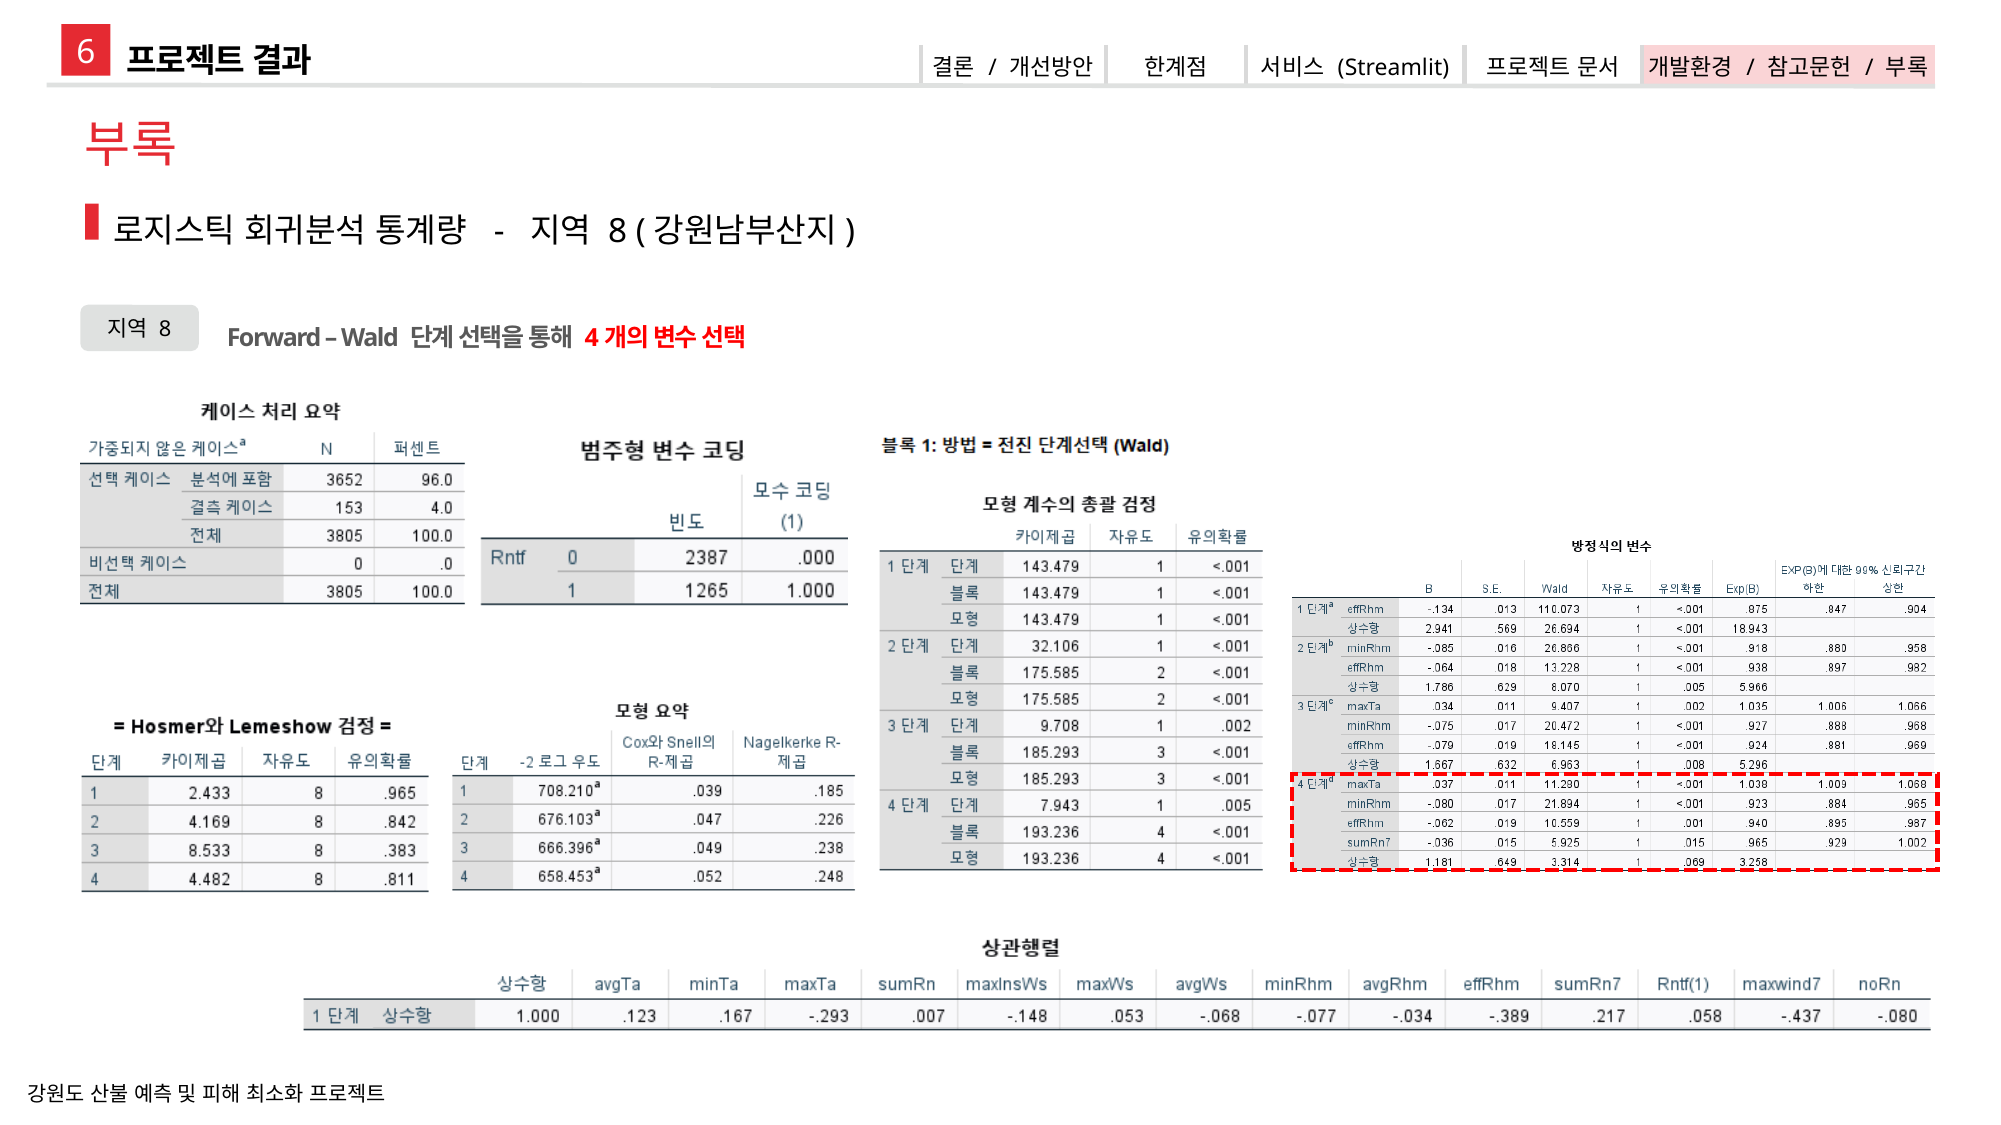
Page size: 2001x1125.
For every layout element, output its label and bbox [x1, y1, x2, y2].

text_box [61, 24, 314, 79]
text_box [27, 1081, 386, 1107]
text_box [301, 925, 1938, 1036]
text_box [80, 293, 1447, 352]
picture [80, 391, 469, 607]
text_box [85, 112, 565, 173]
table_header [1248, 45, 1462, 83]
table_header [1108, 45, 1244, 83]
picture [74, 702, 437, 899]
table_header [1644, 45, 1935, 83]
picture [450, 697, 860, 893]
picture [1292, 534, 1938, 872]
table_header [923, 45, 1104, 83]
picture [876, 424, 1269, 873]
text_box [84, 182, 1821, 257]
table_header [1467, 45, 1640, 83]
picture [475, 417, 848, 610]
